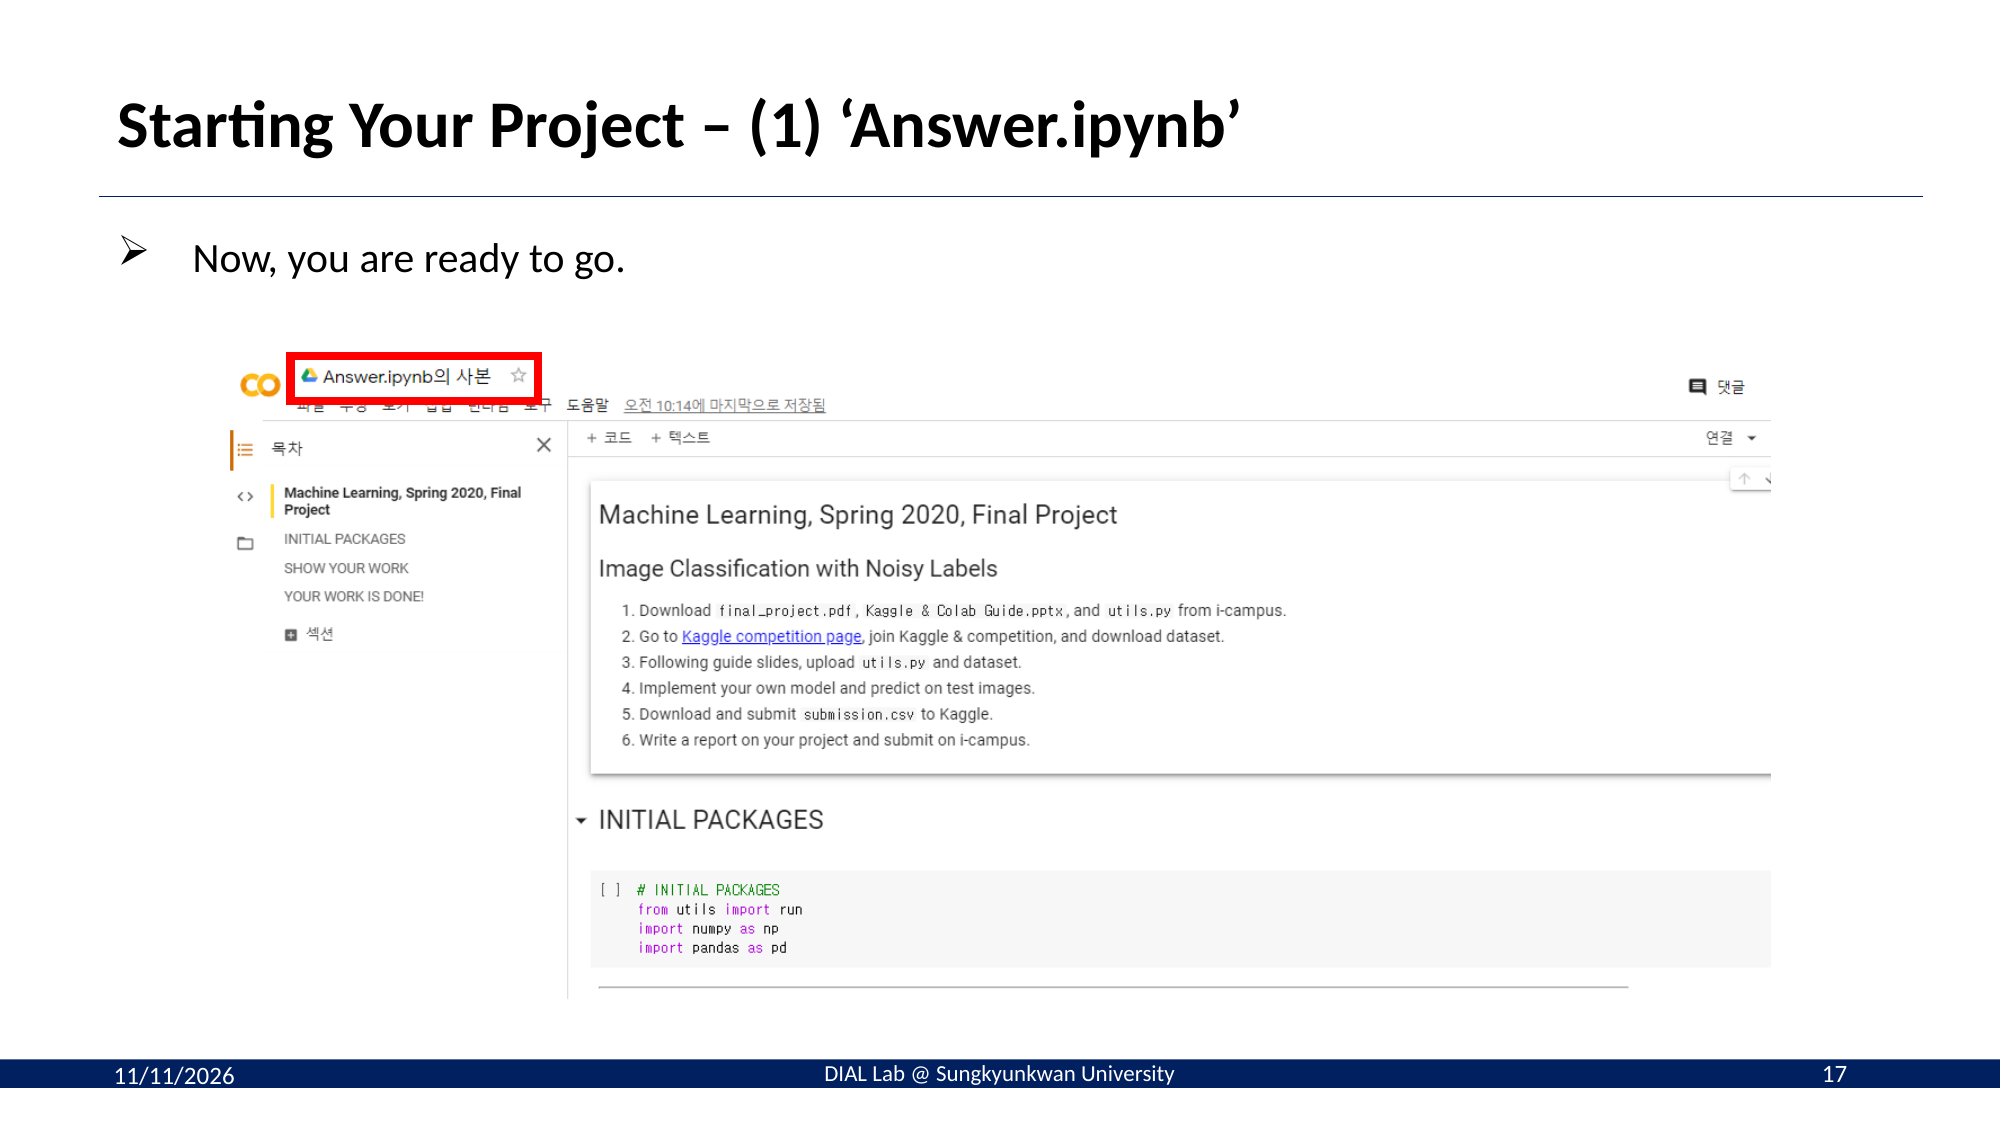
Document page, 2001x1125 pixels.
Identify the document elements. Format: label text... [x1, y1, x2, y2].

picture [229, 357, 1771, 999]
slide_number 17 [1412, 1043, 1863, 1103]
slide_number 2020. 6. 9. [98, 1044, 549, 1105]
title Starting Your Project – (1) ‘Answer.ipynb’ [102, 55, 1923, 197]
list Now, you are ready to go. [102, 223, 1923, 1043]
